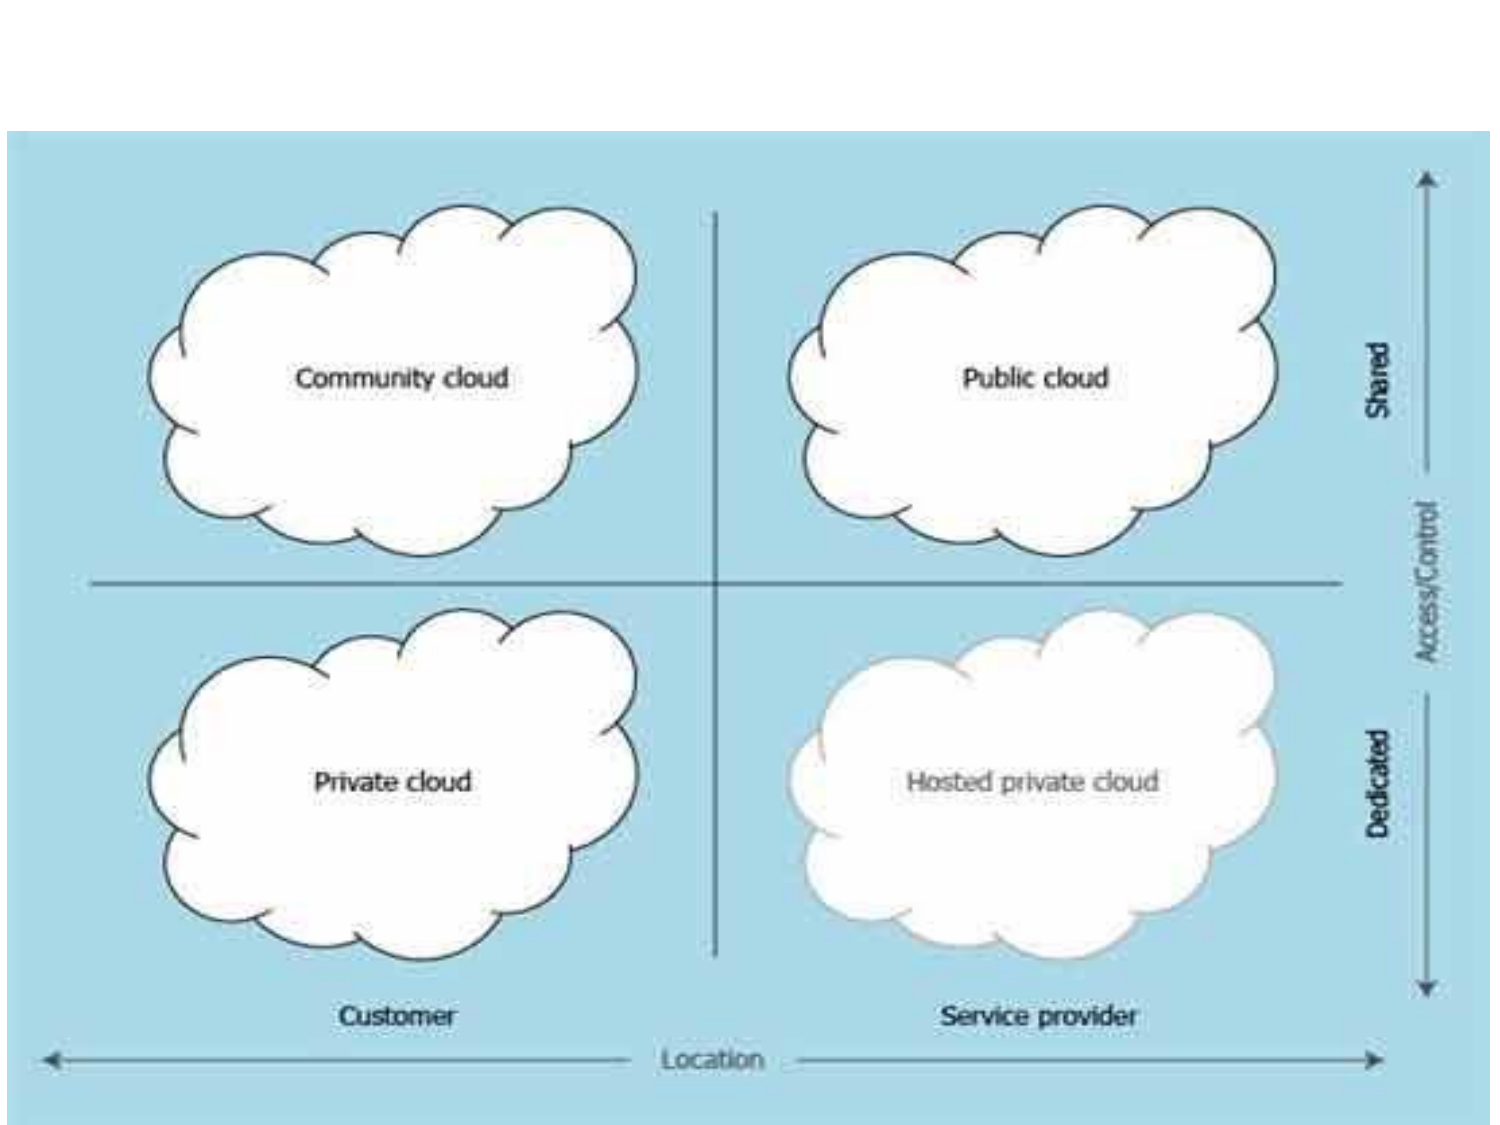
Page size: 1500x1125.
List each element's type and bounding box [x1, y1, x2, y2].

picture [7, 130, 1490, 1125]
